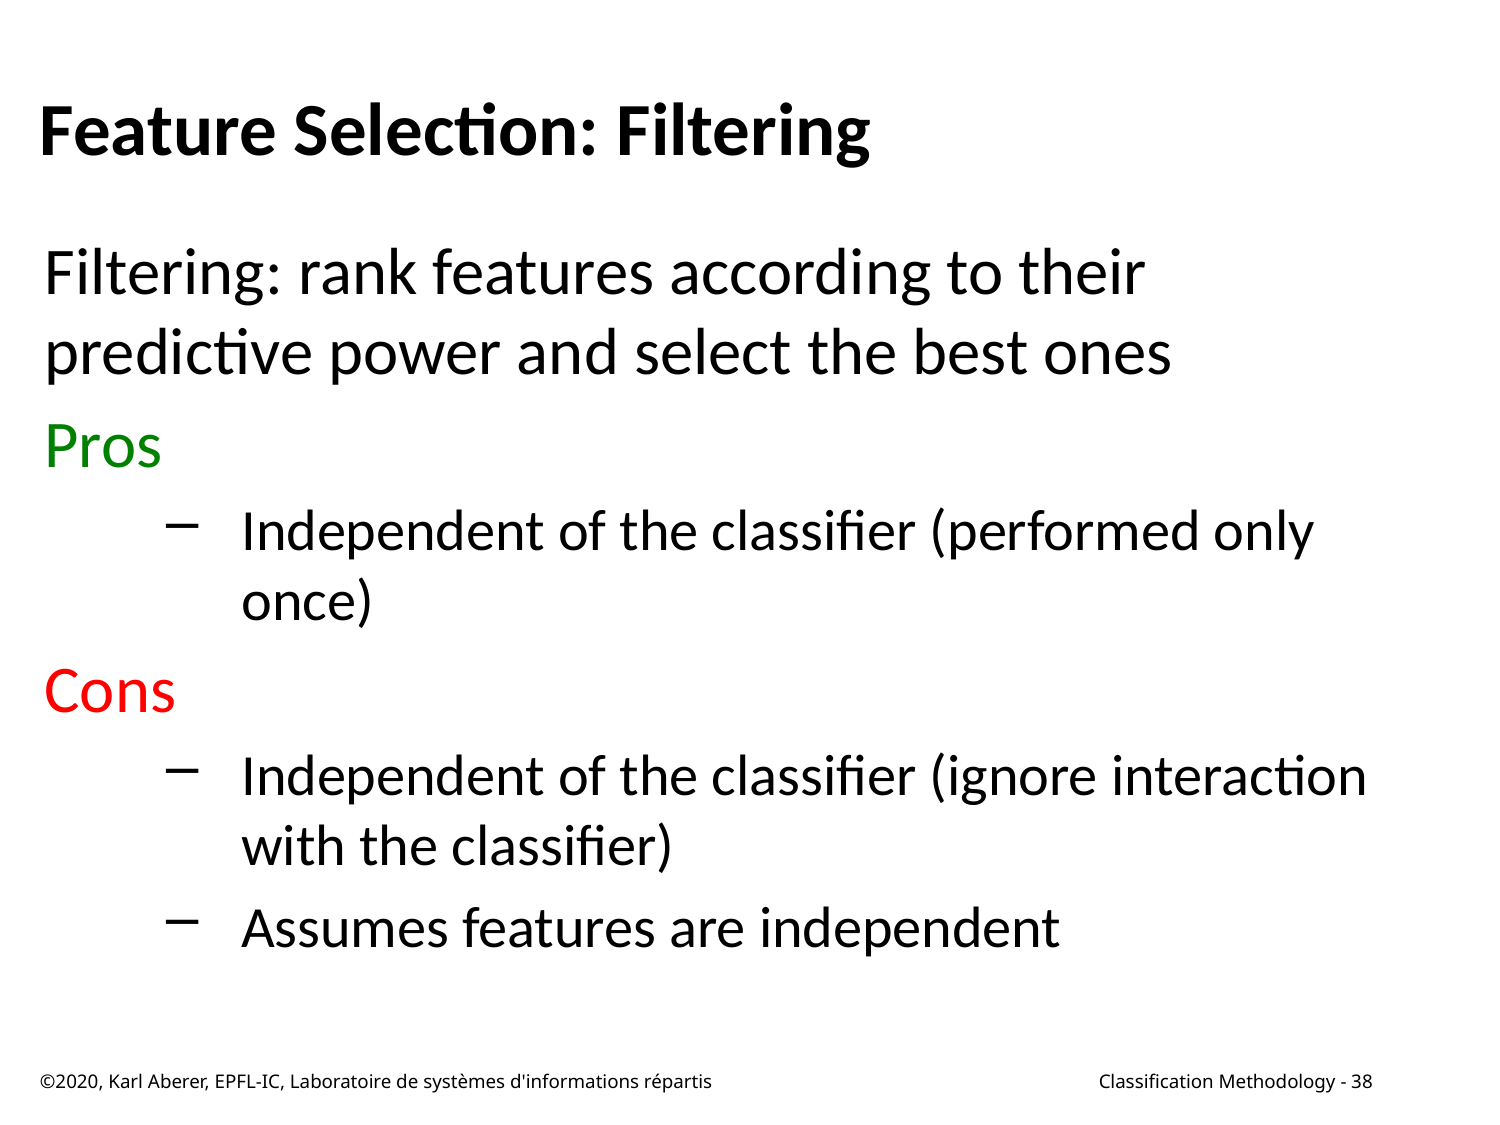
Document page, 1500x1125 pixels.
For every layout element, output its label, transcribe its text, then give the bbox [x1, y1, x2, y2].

footer ©2020, Karl Aberer, EPFL-IC, Laboratoire de systèmes d'informations répartis [24, 1062, 988, 1101]
title Feature Selection: Filtering [24, 49, 1388, 201]
list Filtering: rank features according to their predictive power and select the best ones Pros Independent of the classifier (performed only once) Cons Independent of the classifier (ignore interaction with the classifier) Assumes features are independent [29, 219, 1393, 1046]
